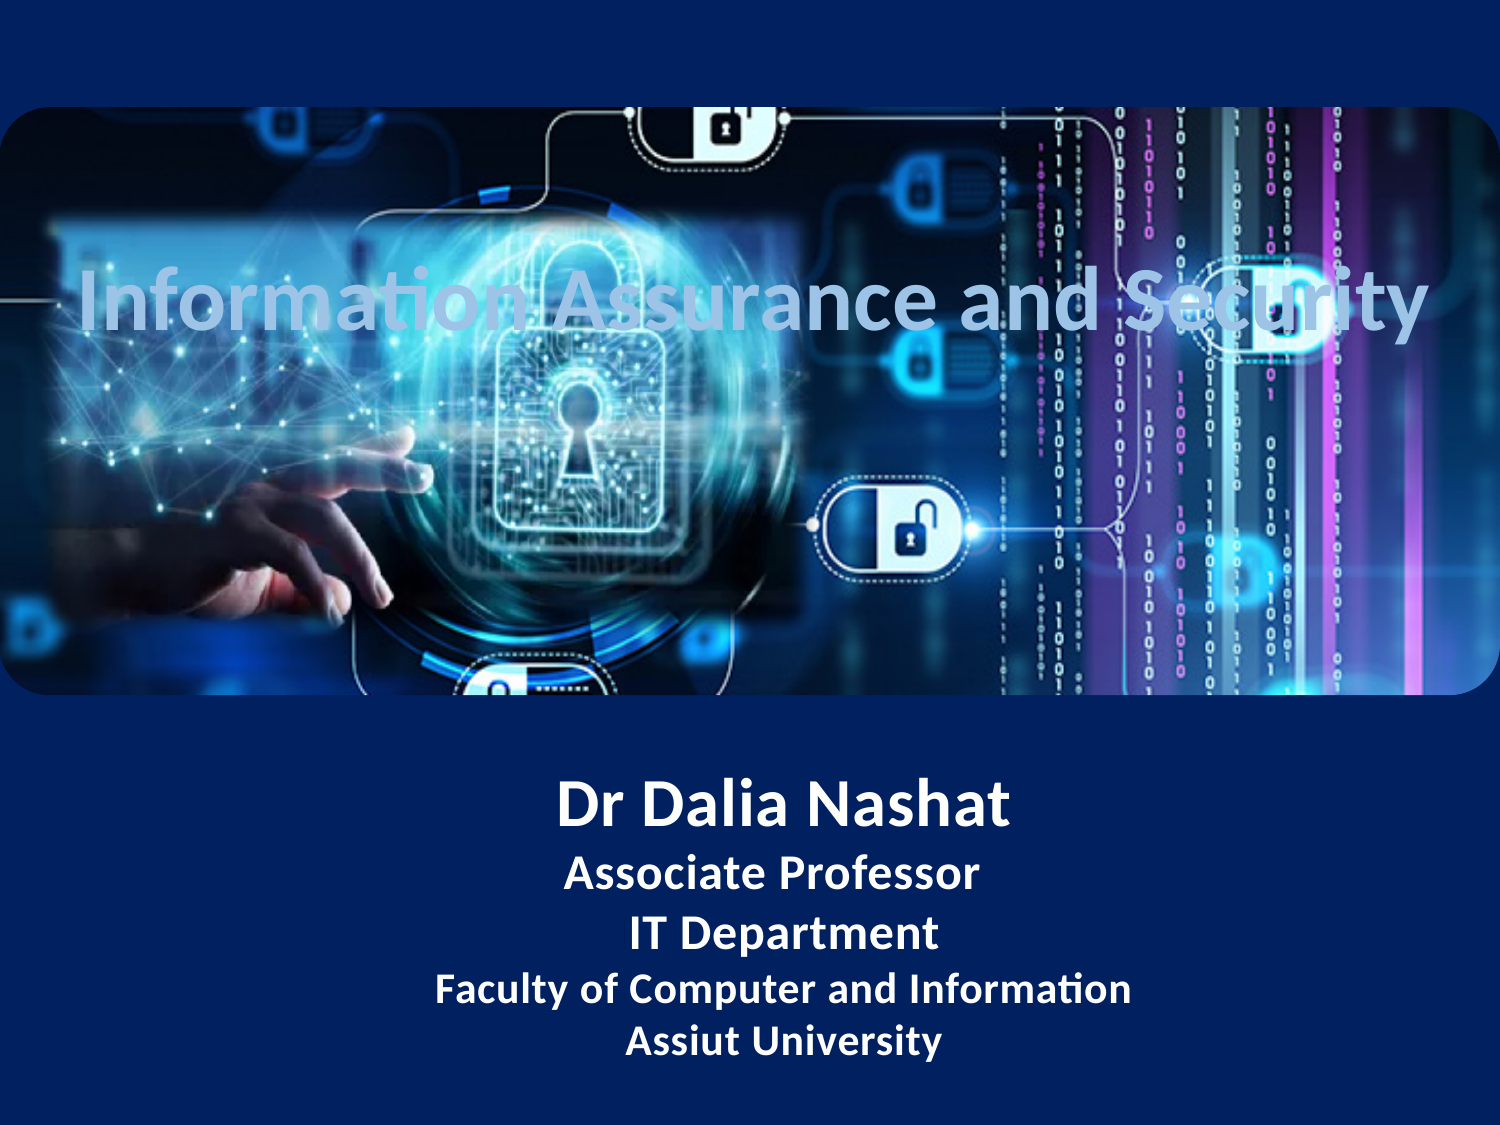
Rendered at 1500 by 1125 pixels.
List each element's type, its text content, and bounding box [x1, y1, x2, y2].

text_box Dr Dalia Nashat Associate Professor IT Department Faculty of Computer and Information Assiut University [423, 751, 1145, 1071]
picture [0, 107, 1500, 696]
